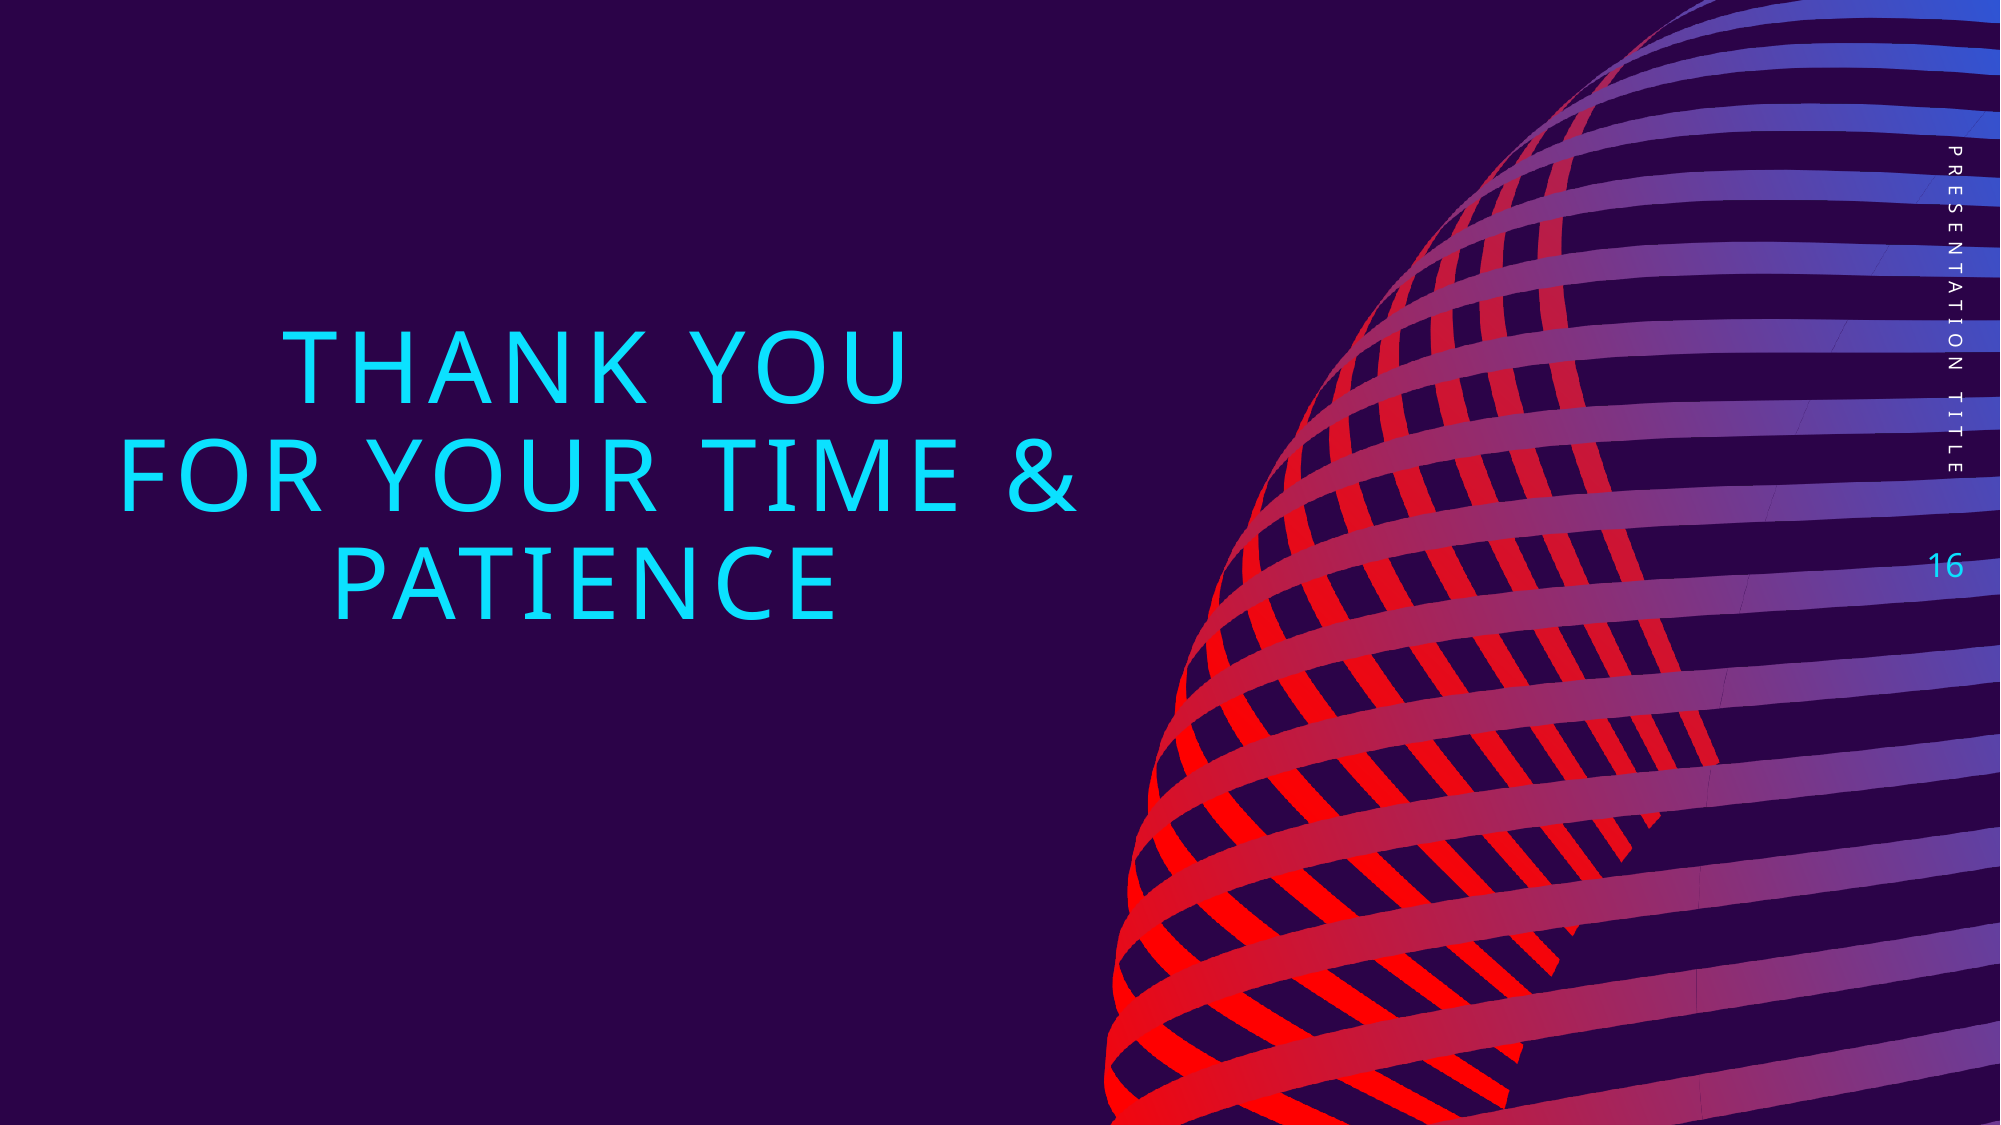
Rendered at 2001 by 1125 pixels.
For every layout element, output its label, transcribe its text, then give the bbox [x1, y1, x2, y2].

title Thank you FOR YOUR TIME & PATIENCE [45, 273, 1159, 649]
picture [0, 0, 2000, 1125]
footer PRESENTATION TITLE [1926, 33, 1987, 489]
slide_number 16 [1889, 519, 1980, 615]
